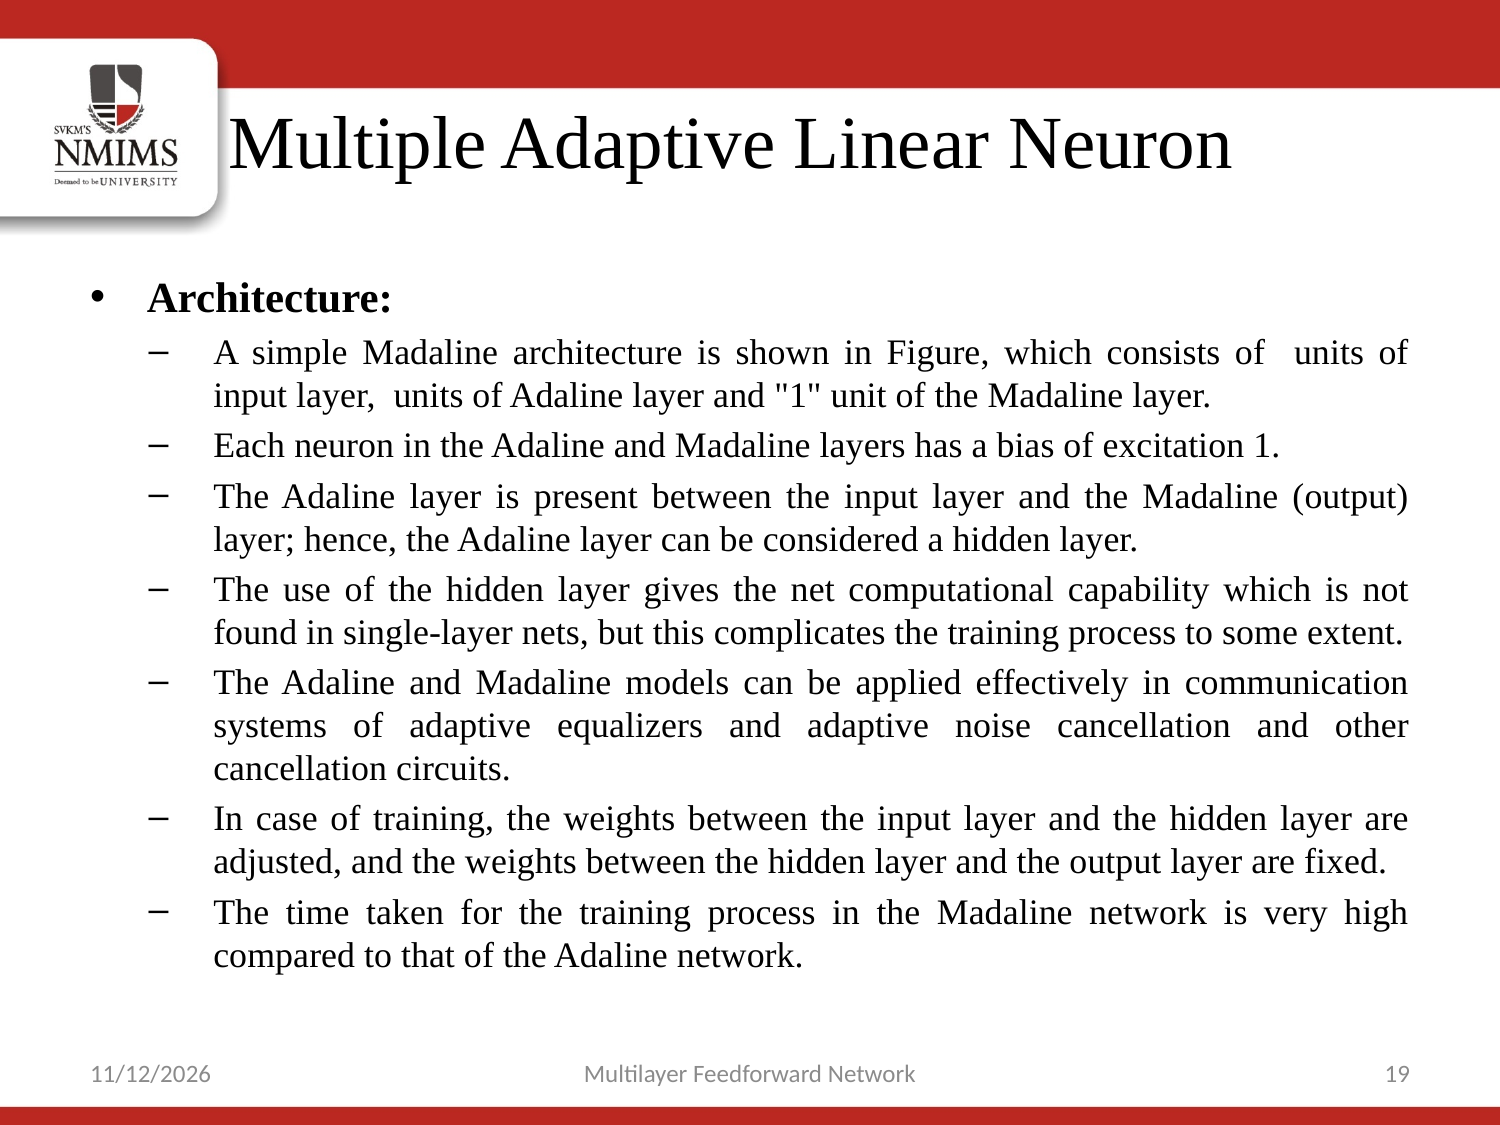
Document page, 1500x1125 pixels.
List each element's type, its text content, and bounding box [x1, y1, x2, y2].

picture [0, 0, 1500, 1125]
slide_number 19 [1074, 1042, 1425, 1103]
title Multiple Adaptive Linear Neuron [75, 45, 1425, 233]
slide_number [75, 1042, 425, 1103]
footer Multilayer Feedforward Network [462, 1042, 1038, 1103]
